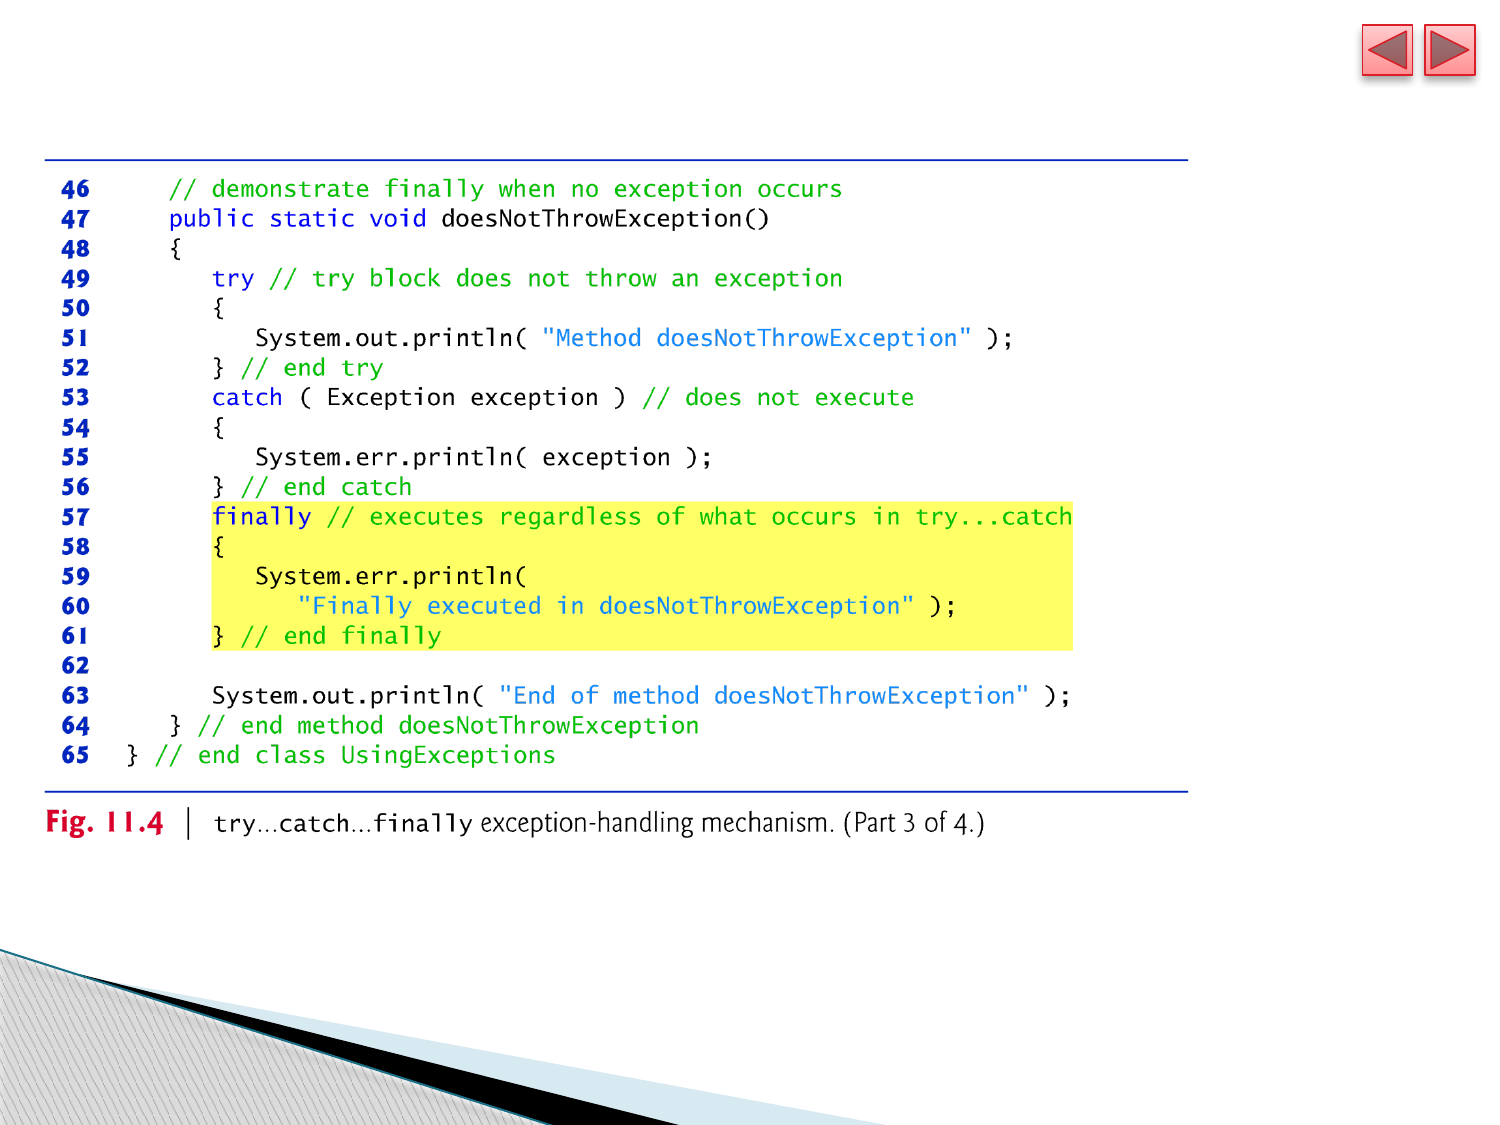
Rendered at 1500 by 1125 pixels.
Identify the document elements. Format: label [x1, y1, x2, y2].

picture [0, 106, 1500, 1018]
